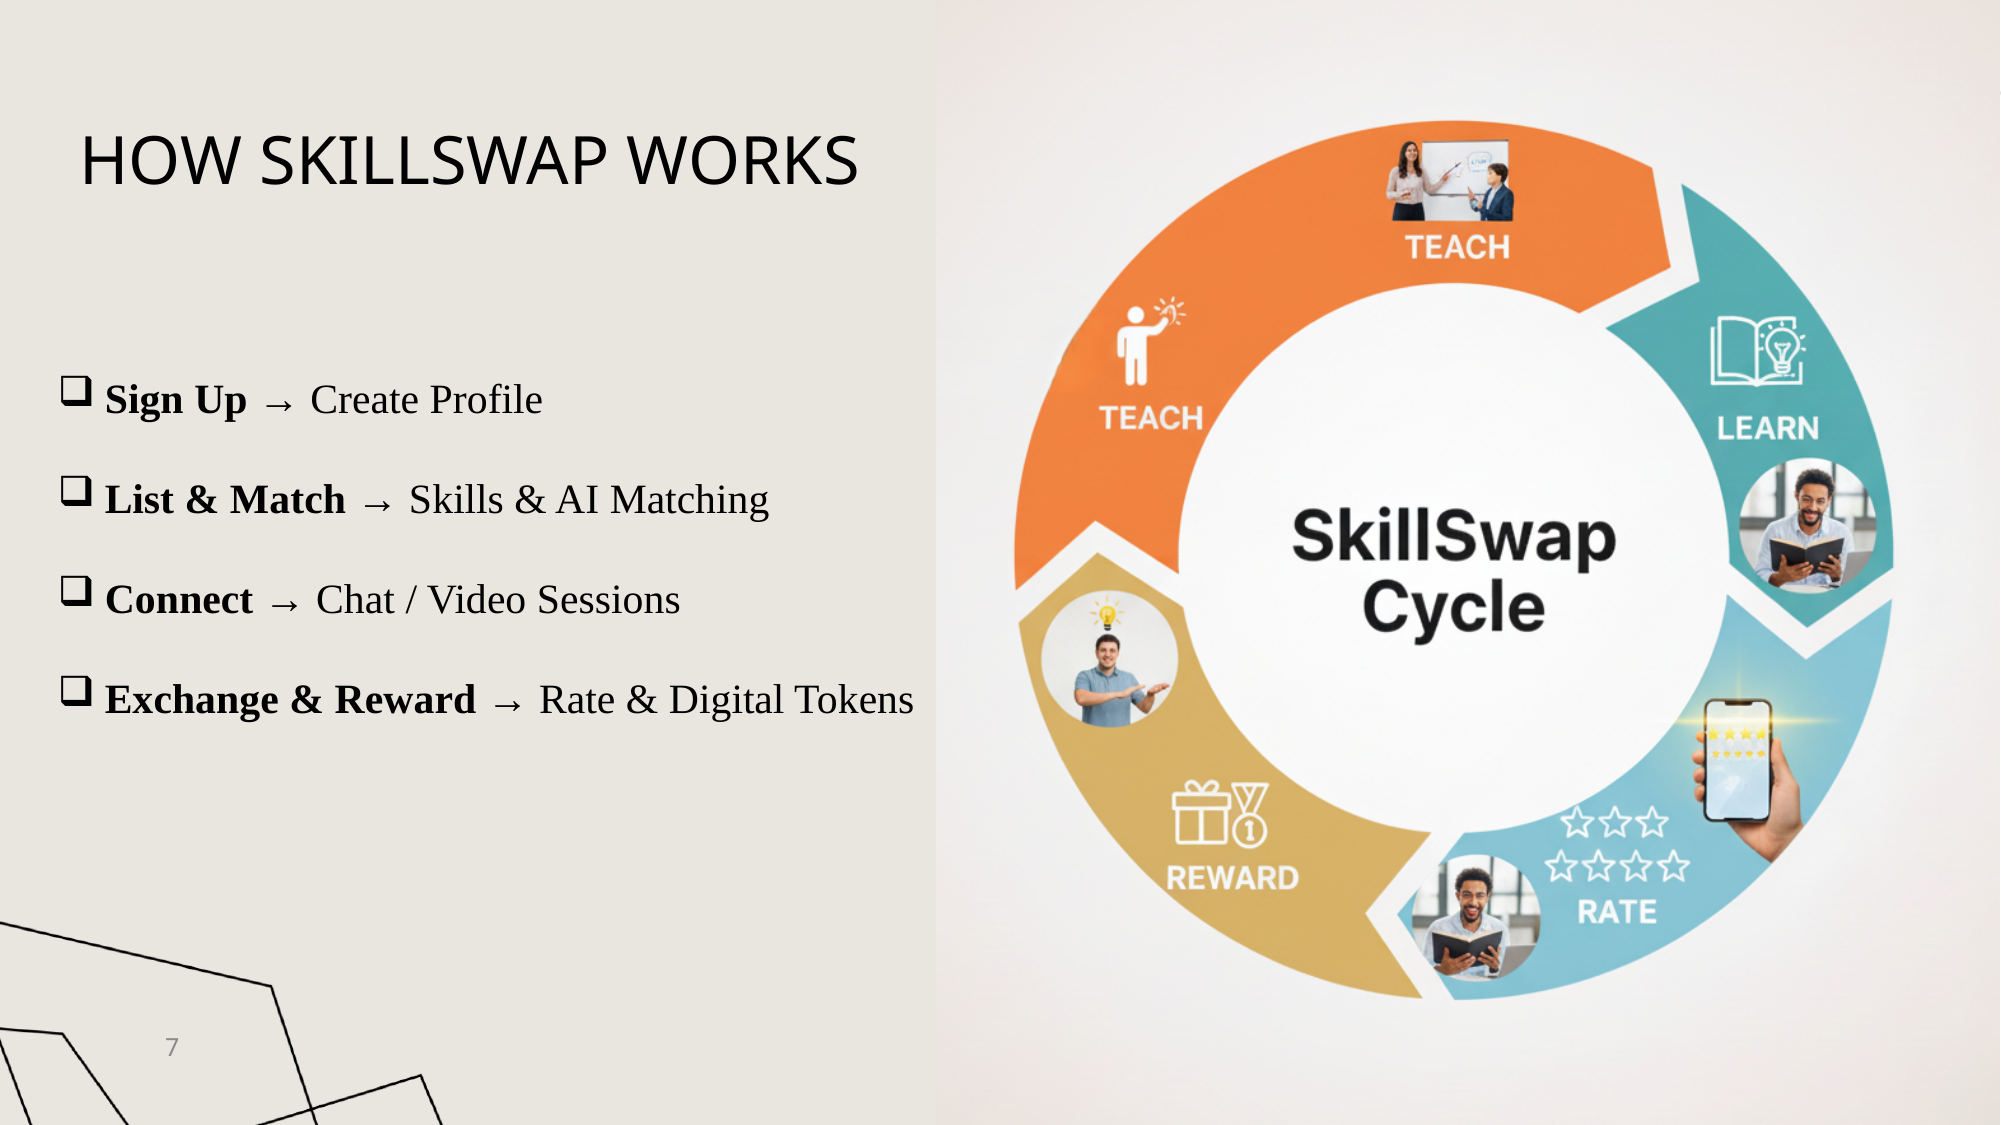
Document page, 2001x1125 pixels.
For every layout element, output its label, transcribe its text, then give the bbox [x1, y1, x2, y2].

picture [0, 900, 541, 1125]
slide_number 7 [150, 1024, 254, 1074]
text_box Sign Up → Create Profile List & Match → Skills & AI Matching Connect → Chat / Video Sessions Exchange & Reward → Rate & Digital Tokens [43, 314, 935, 820]
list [935, 0, 2000, 1125]
title How SkillSwap Works [64, 29, 935, 297]
